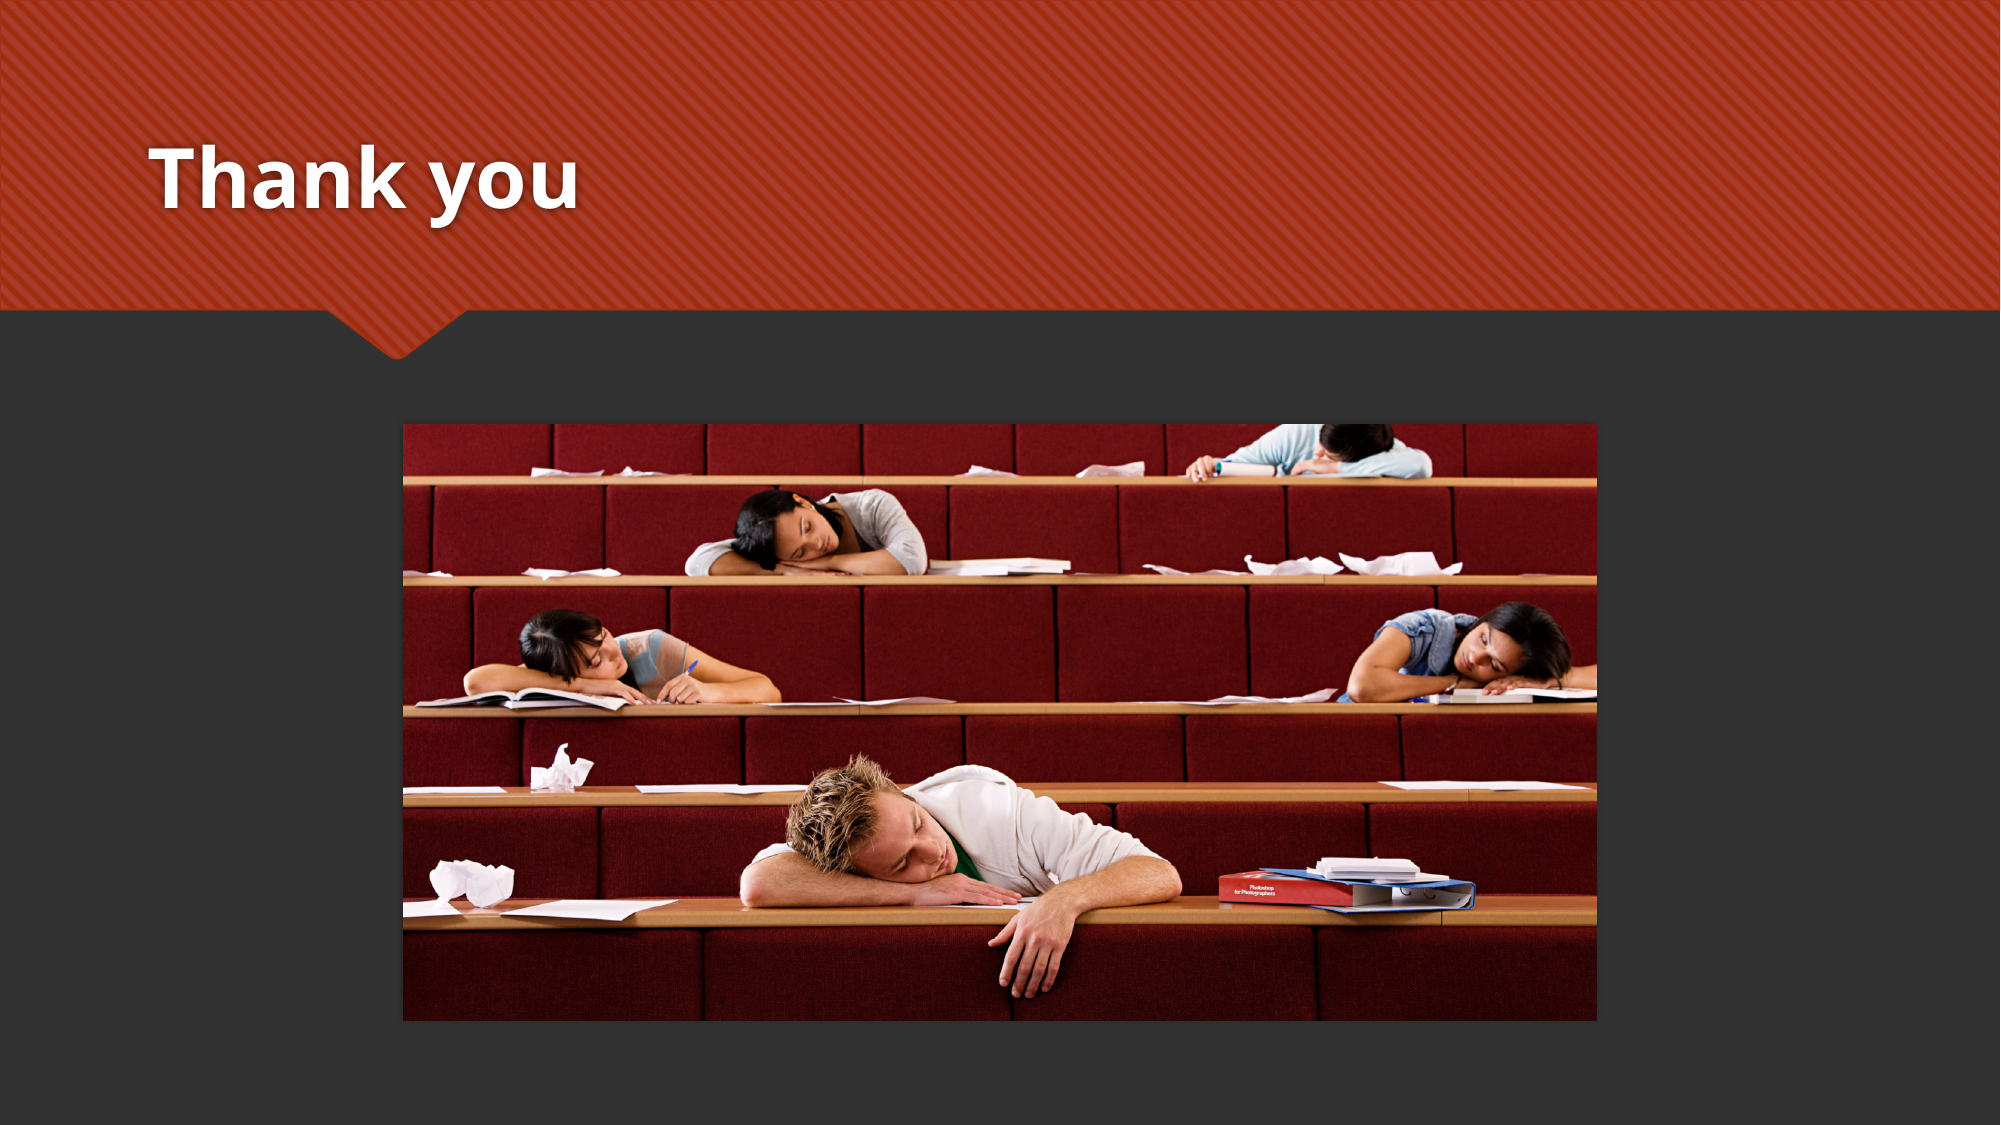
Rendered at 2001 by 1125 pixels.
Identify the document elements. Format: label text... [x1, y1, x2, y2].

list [403, 424, 1597, 1021]
title Thank you [132, 73, 1868, 233]
